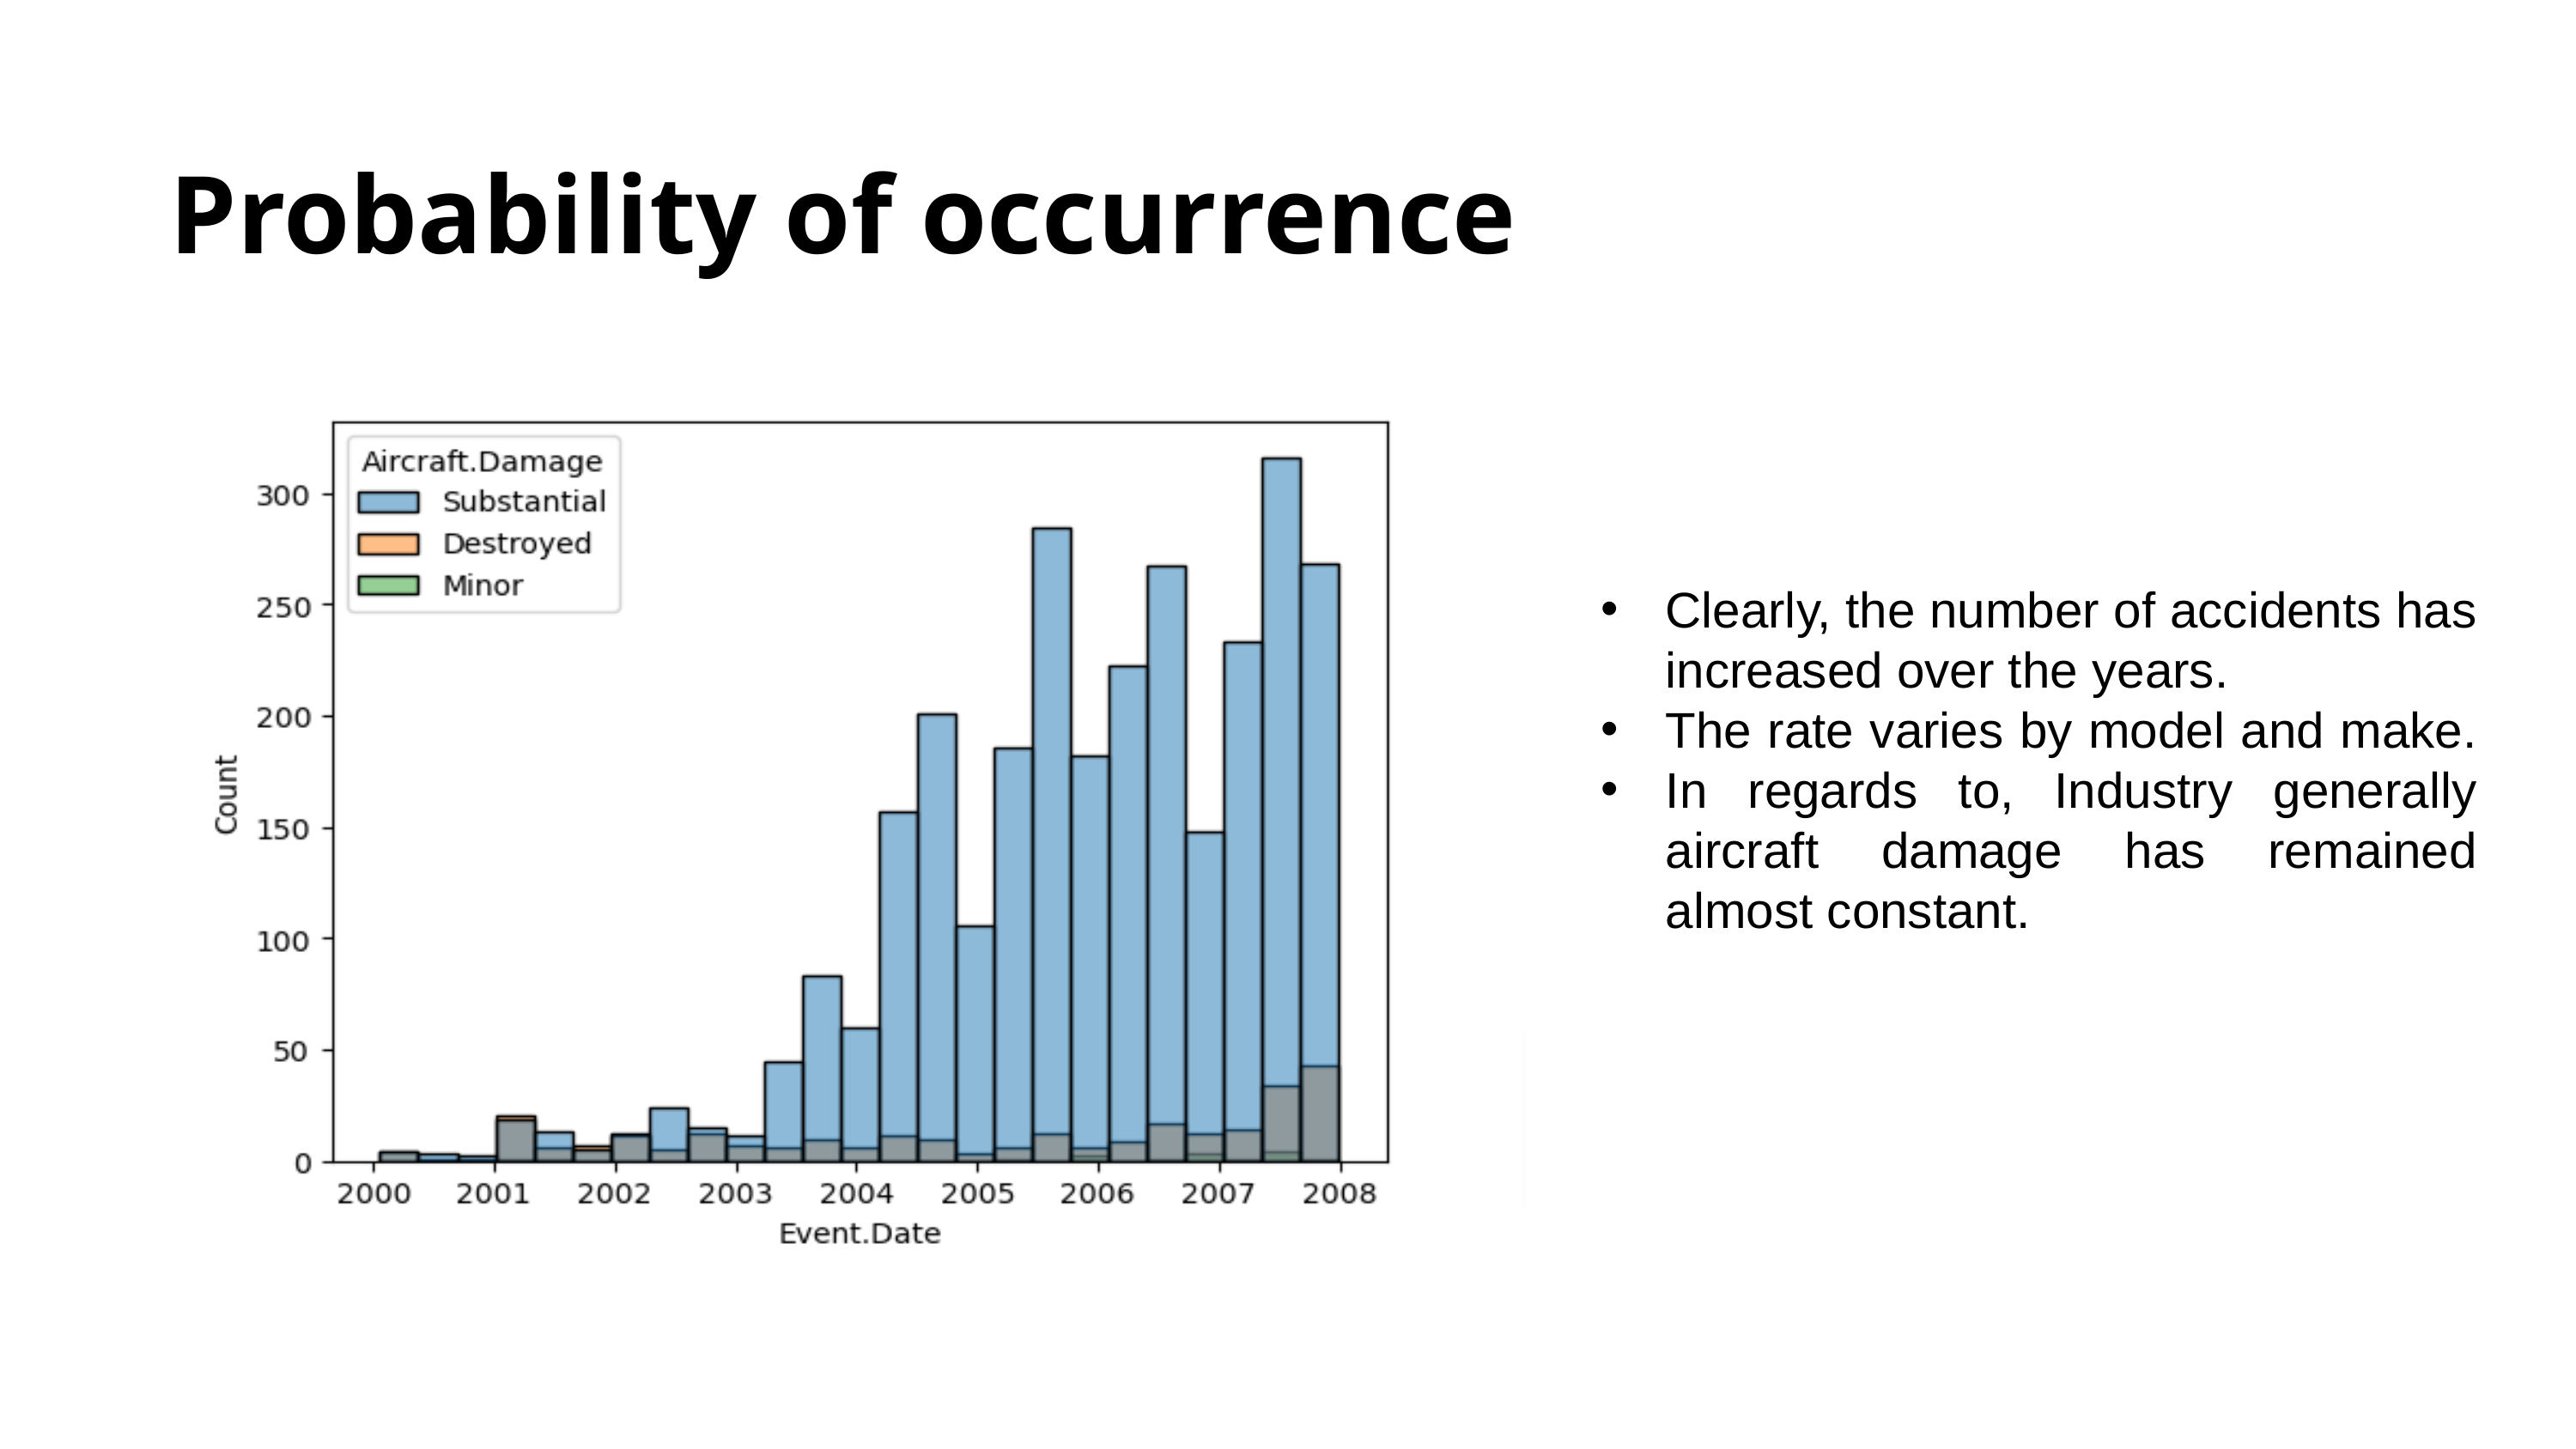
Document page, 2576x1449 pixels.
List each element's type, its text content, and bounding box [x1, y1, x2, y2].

text_box Probability of occurrence [169, 146, 1601, 276]
text_box Clearly, the number of accidents has increased over the years. The rate varies by model and make. In regards to, Industry generally aircraft damage has remained almost constant. [1601, 577, 2478, 938]
picture [169, 406, 1526, 1262]
